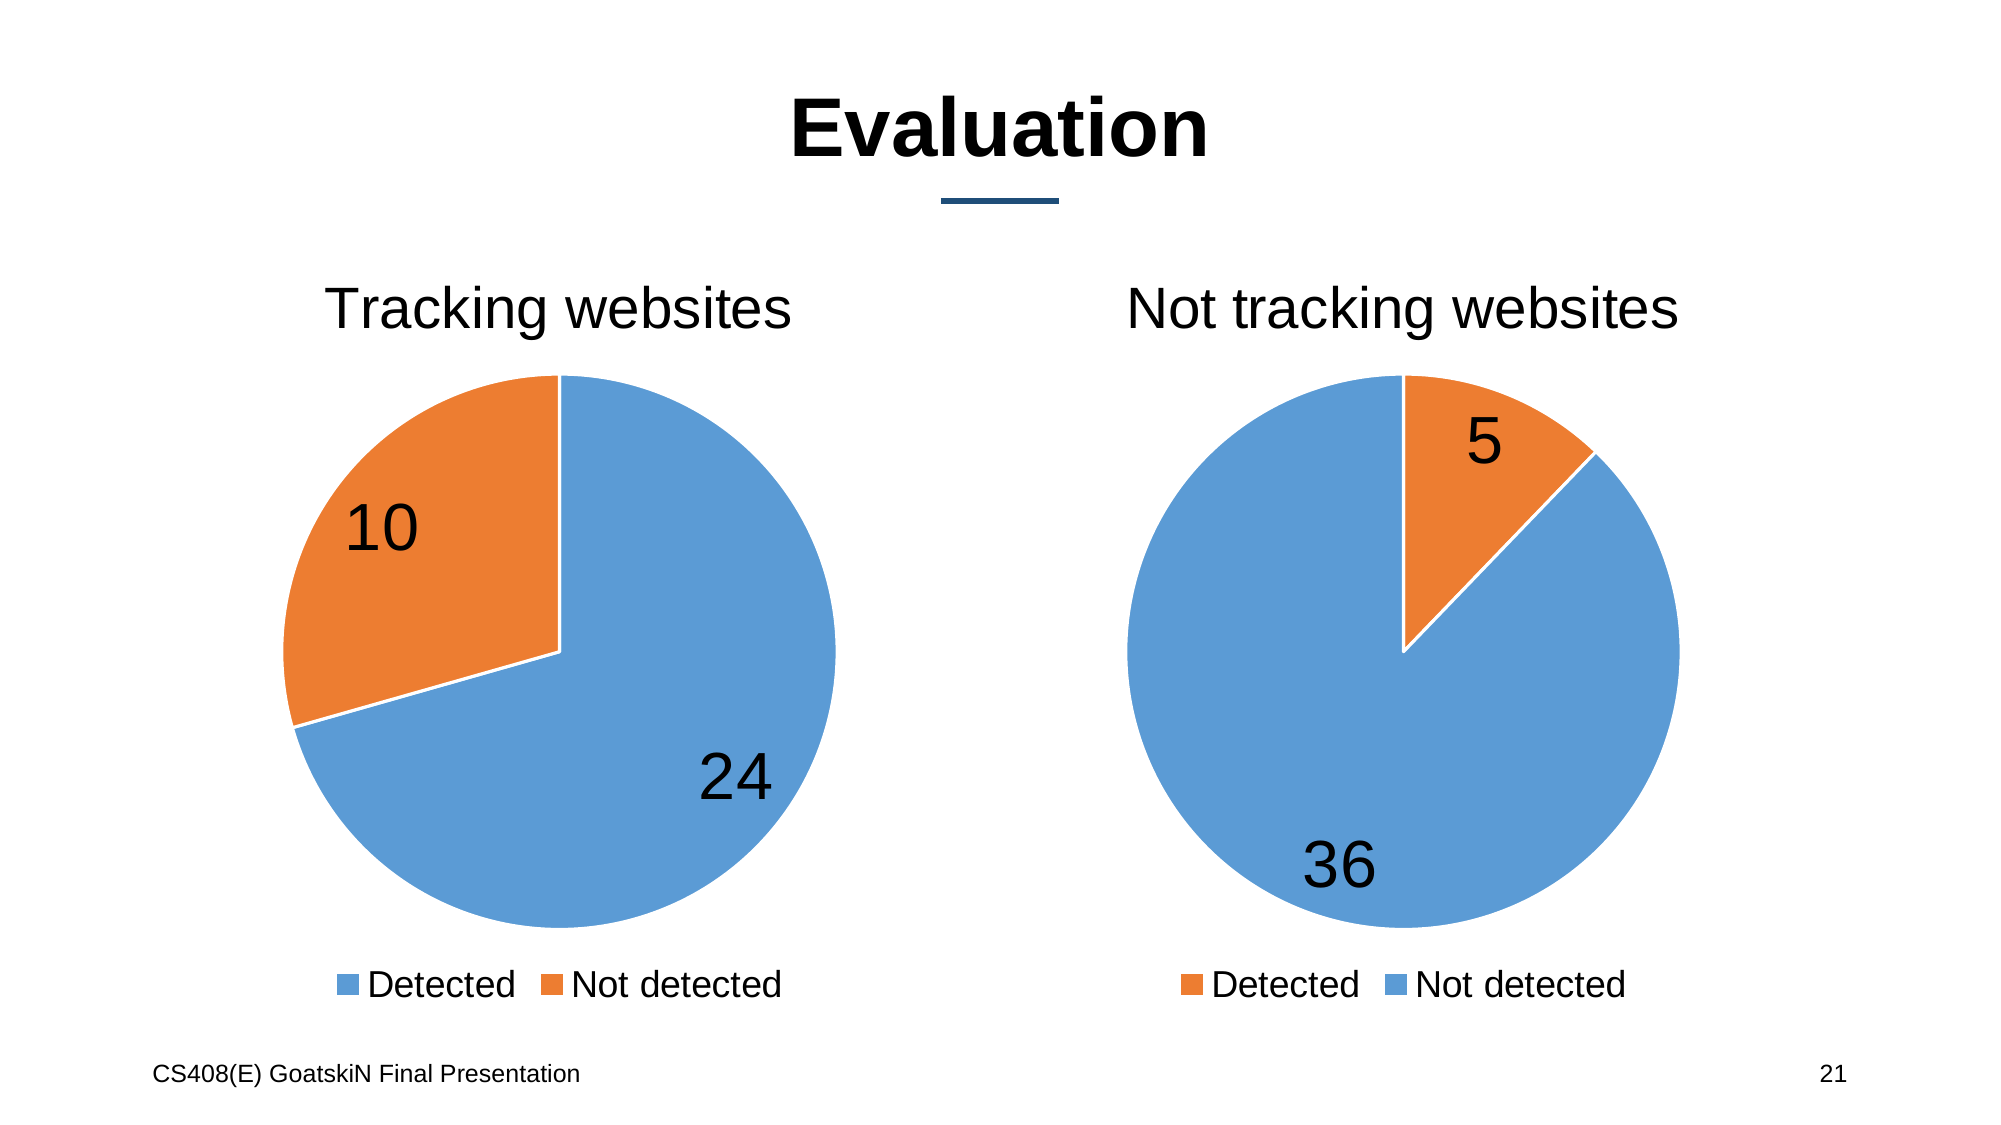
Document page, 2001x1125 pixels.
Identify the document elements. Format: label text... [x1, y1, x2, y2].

footer CS408(E) GoatskiN Final Presentation [137, 1042, 813, 1103]
chart [137, 235, 1826, 1014]
slide_number 21 [1412, 1042, 1863, 1103]
title Evaluation [137, 58, 1863, 201]
